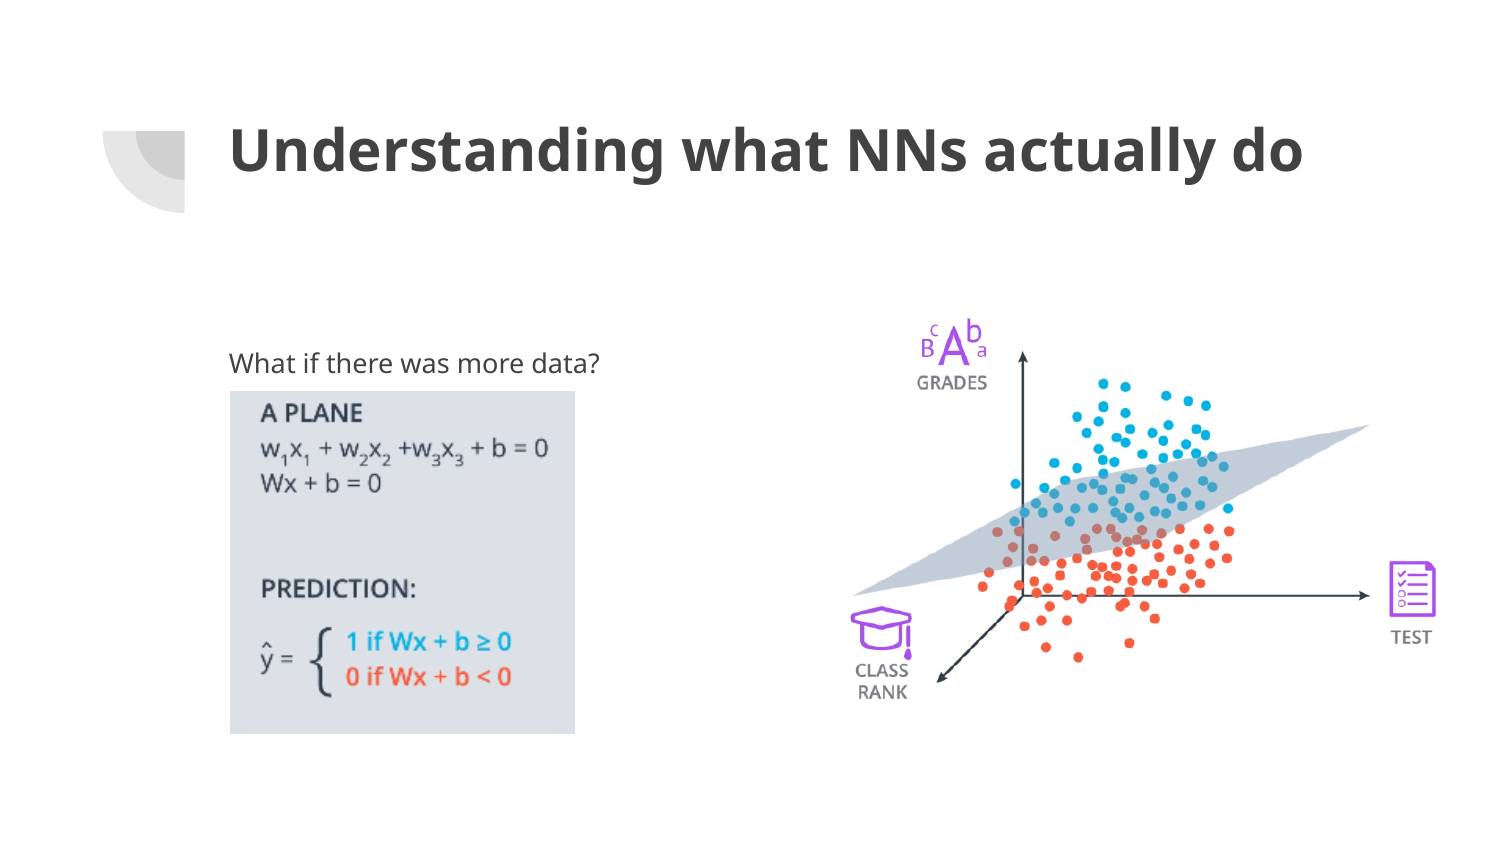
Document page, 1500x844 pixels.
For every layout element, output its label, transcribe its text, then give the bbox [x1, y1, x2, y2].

picture [825, 286, 1476, 734]
title Understanding what NNs actually do [213, 98, 1368, 263]
picture [230, 390, 575, 734]
list What if there was more data? [213, 326, 801, 422]
